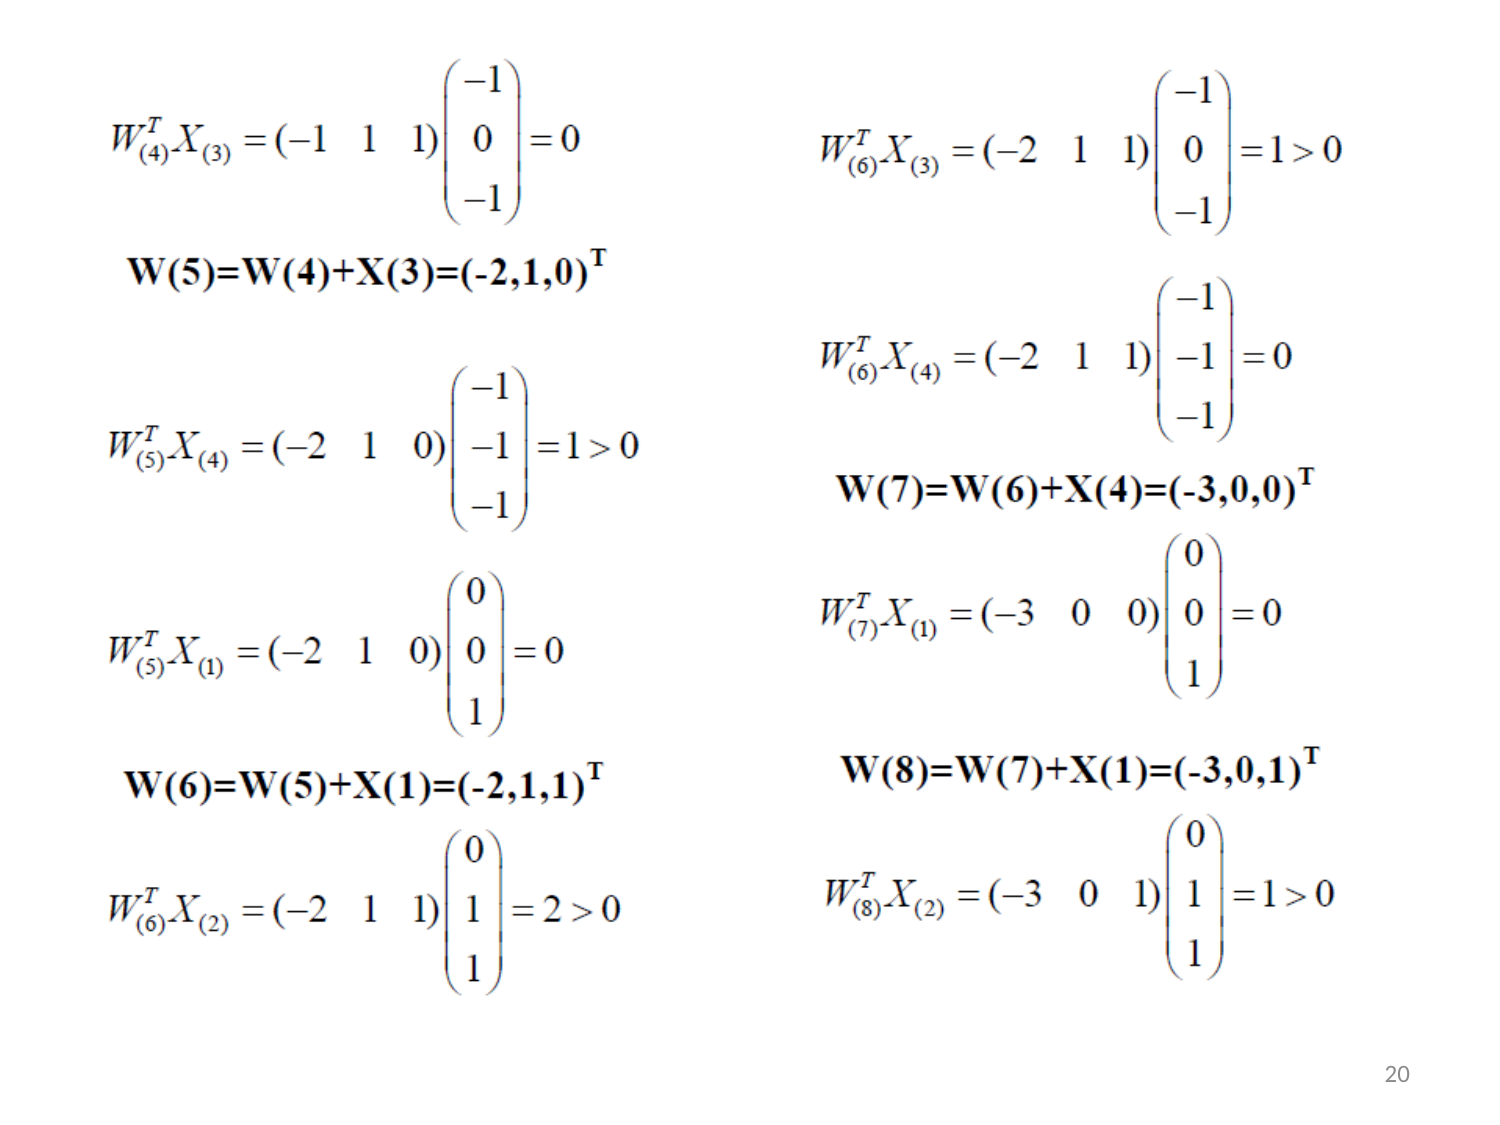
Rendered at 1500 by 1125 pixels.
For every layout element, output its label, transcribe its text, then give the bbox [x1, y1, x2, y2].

picture [97, 349, 656, 1016]
picture [97, 42, 631, 322]
picture [808, 739, 1363, 993]
picture [808, 42, 1357, 715]
slide_number 20 [1074, 1042, 1425, 1103]
